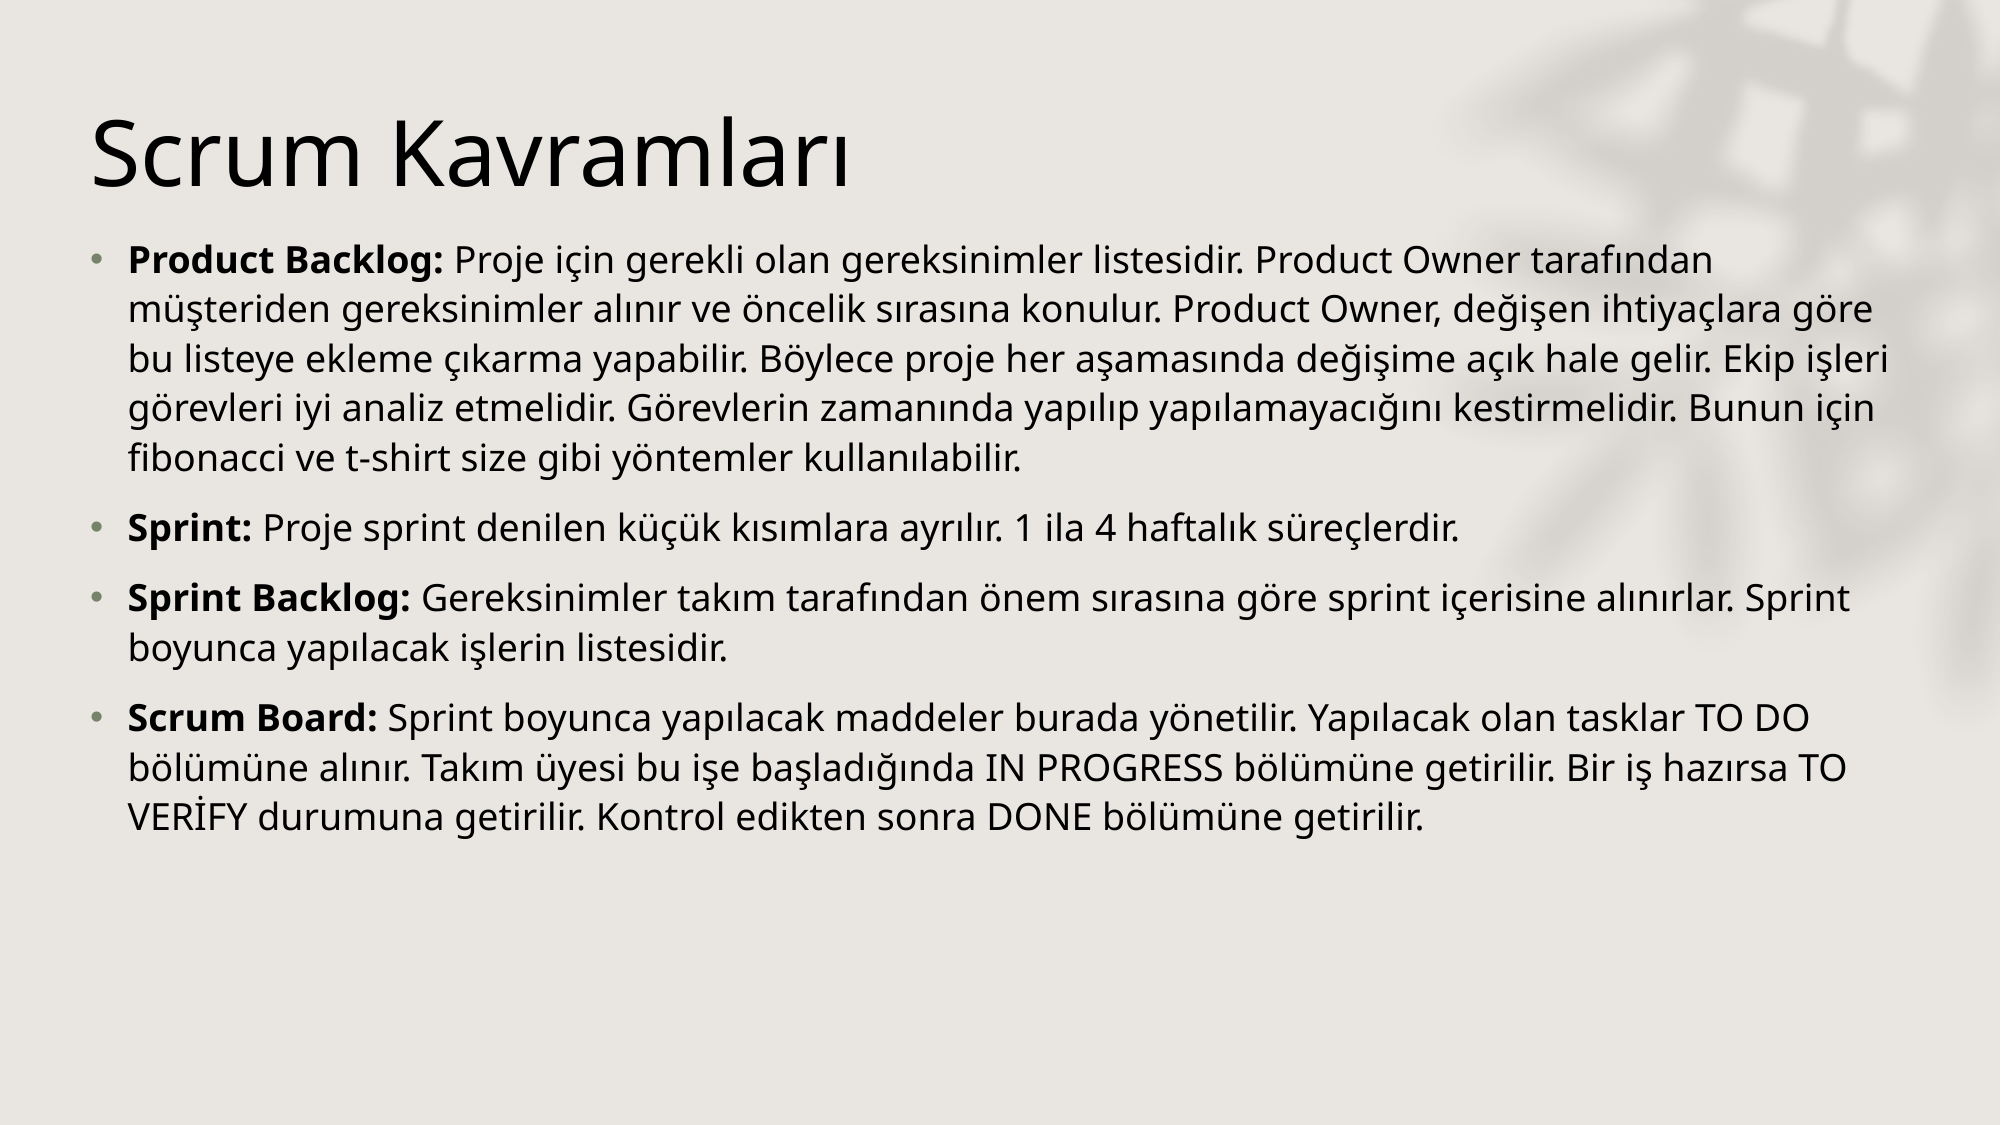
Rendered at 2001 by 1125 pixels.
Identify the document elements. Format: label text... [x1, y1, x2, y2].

title Scrum Kavramları [75, 60, 1863, 223]
list Product Backlog: Proje için gerekli olan gereksinimler listesidir. Product Owner tarafından müşteriden gereksinimler alınır ve öncelik sırasına konulur. Product Owner, değişen ihtiyaçlara göre bu listeye ekleme çıkarma yapabilir. Böylece proje her aşamasında değişime açık hale gelir. Ekip işleri görevleri iyi analiz etmelidir. Görevlerin zamanında yapılıp yapılamayacığını kestirmelidir. Bunun için fibonacci ve t-shirt size gibi yöntemler kullanılabilir. Sprint: Proje sprint denilen küçük kısımlara ayrılır. 1 ila 4 haftalık süreçlerdir. Sprint Backlog: Gereksinimler takım tarafından önem sırasına göre sprint içerisine alınırlar. Sprint boyunca yapılacak işlerin listesidir. Scrum Board: Sprint boyunca yapılacak maddeler burada yönetilir. Yapılacak olan tasklar TO DO bölümüne alınır. Takım üyesi bu işe başladığında IN PROGRESS bölümüne getirilir. Bir iş hazırsa TO VERİFY durumuna getirilir. Kontrol edikten sonra DONE bölümüne getirilir. [75, 223, 1925, 1009]
